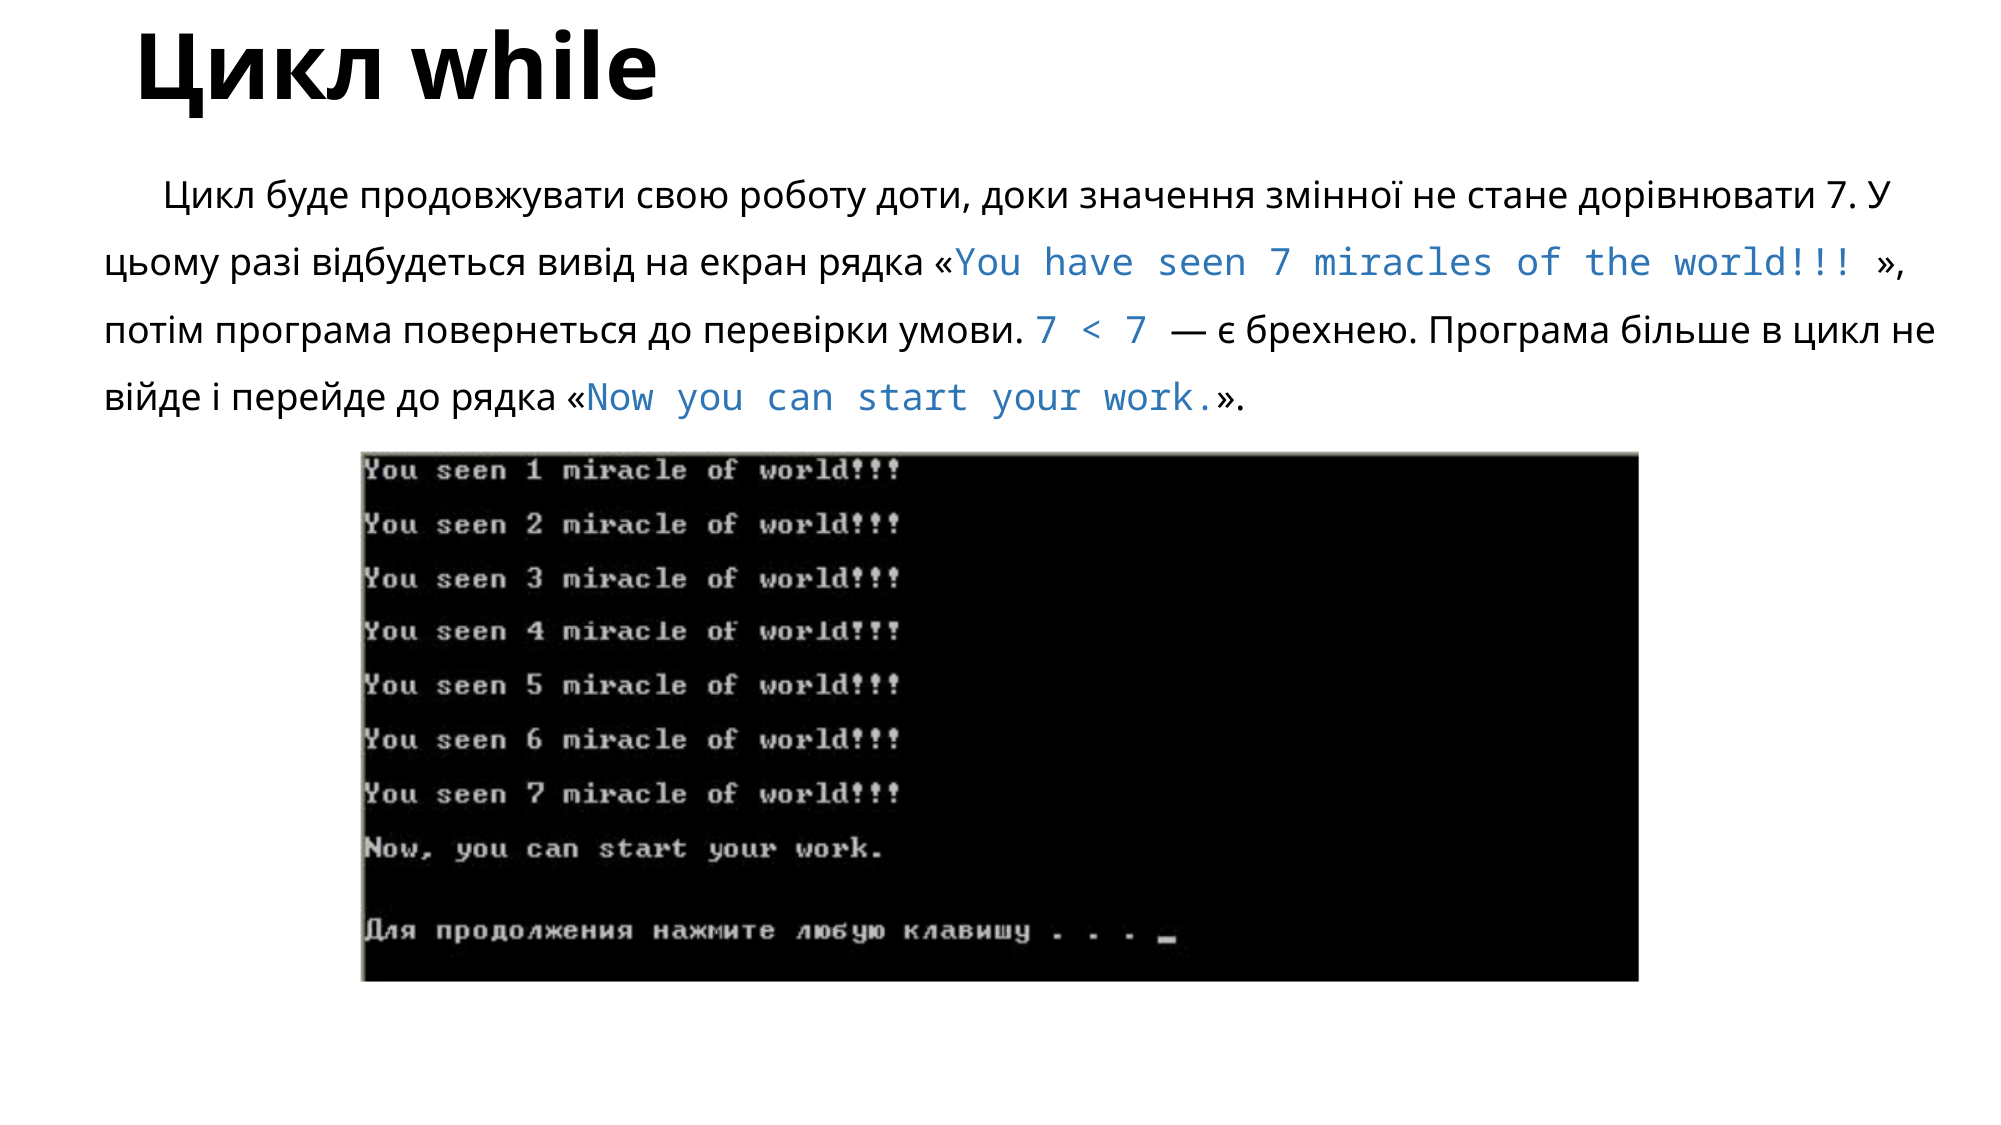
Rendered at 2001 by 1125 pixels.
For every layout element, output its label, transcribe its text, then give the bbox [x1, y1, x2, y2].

picture [350, 441, 1650, 985]
list Цикл буде продовжувати свою роботу доти, доки значення змінної не стане дорівнювати 7. У цьому разі відбудеться вивід на екран рядка «You have seen 7 miracles of the world!!! », потім програма повернеться до перевірки умови. 7 < 7 — є брехнею. Програма більше в цикл не війде і перейде до рядка «Now you can start your work.». [0, 140, 2000, 1125]
title Цикл while [0, 0, 2000, 140]
